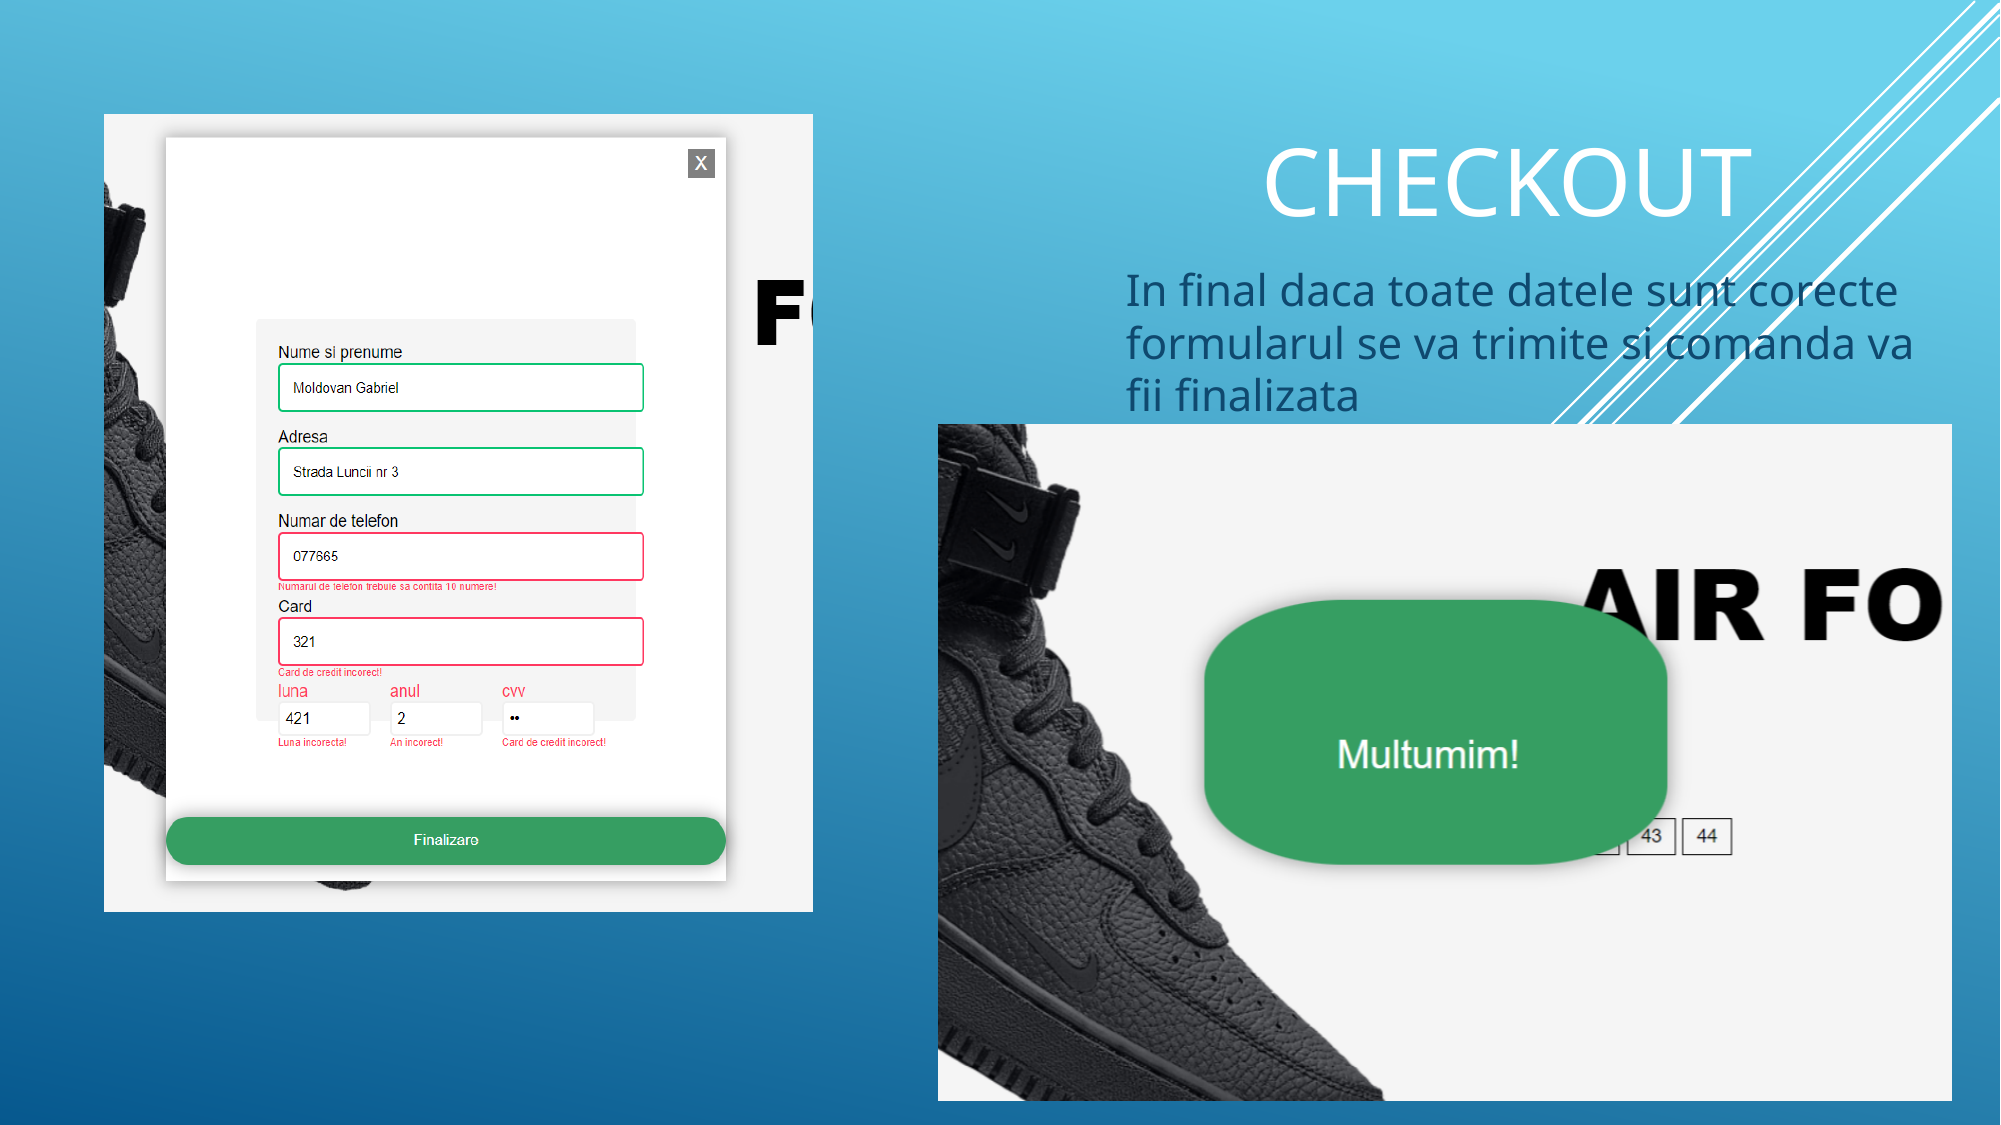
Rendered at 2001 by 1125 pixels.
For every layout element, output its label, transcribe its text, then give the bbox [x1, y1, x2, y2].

subtitle In final daca toate datele sunt corecte formularul se va trimite si comanda va fii finalizata [1110, 255, 1952, 424]
title checkout [1246, 15, 1778, 243]
picture [938, 424, 1952, 1101]
picture [103, 113, 813, 912]
